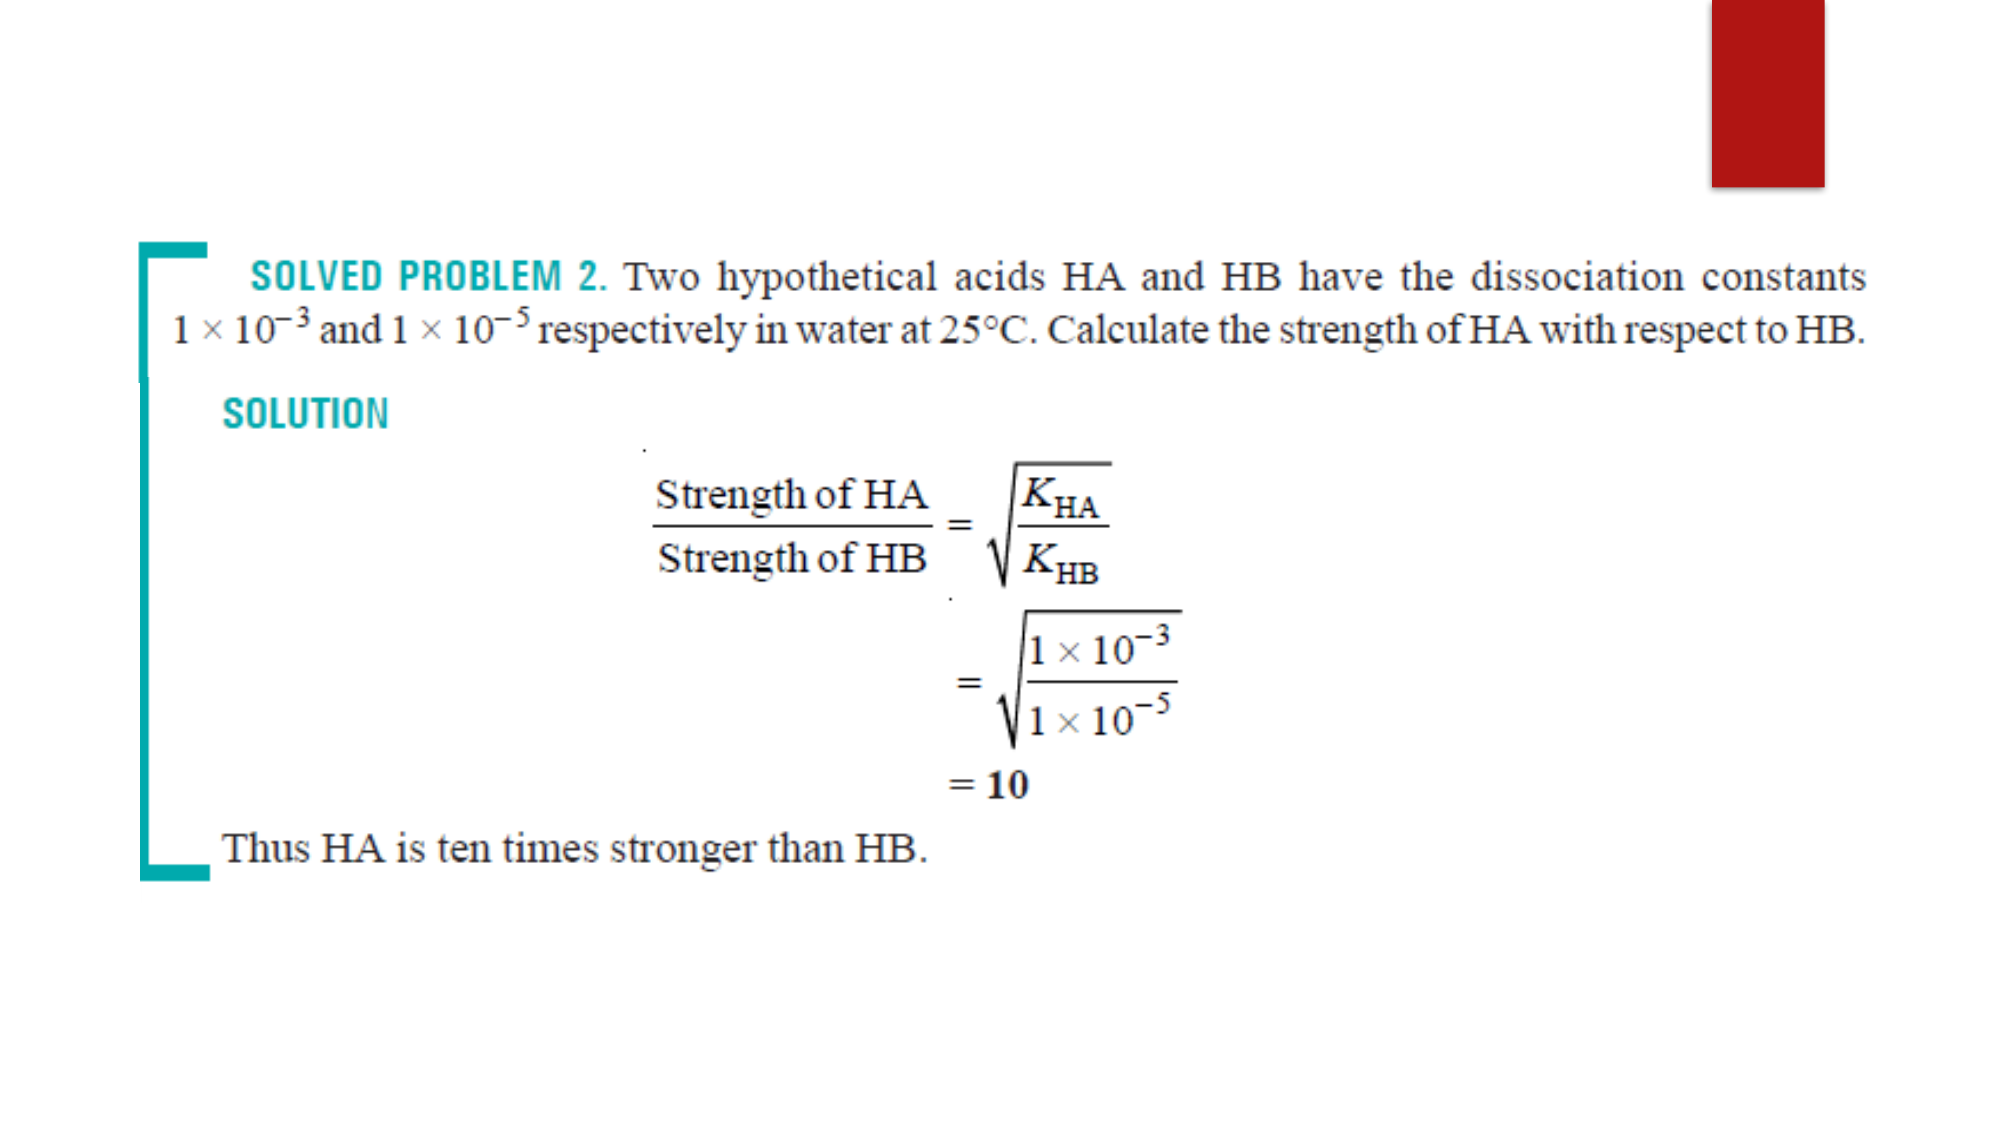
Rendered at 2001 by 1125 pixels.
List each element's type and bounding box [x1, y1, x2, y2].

picture [112, 215, 1951, 904]
